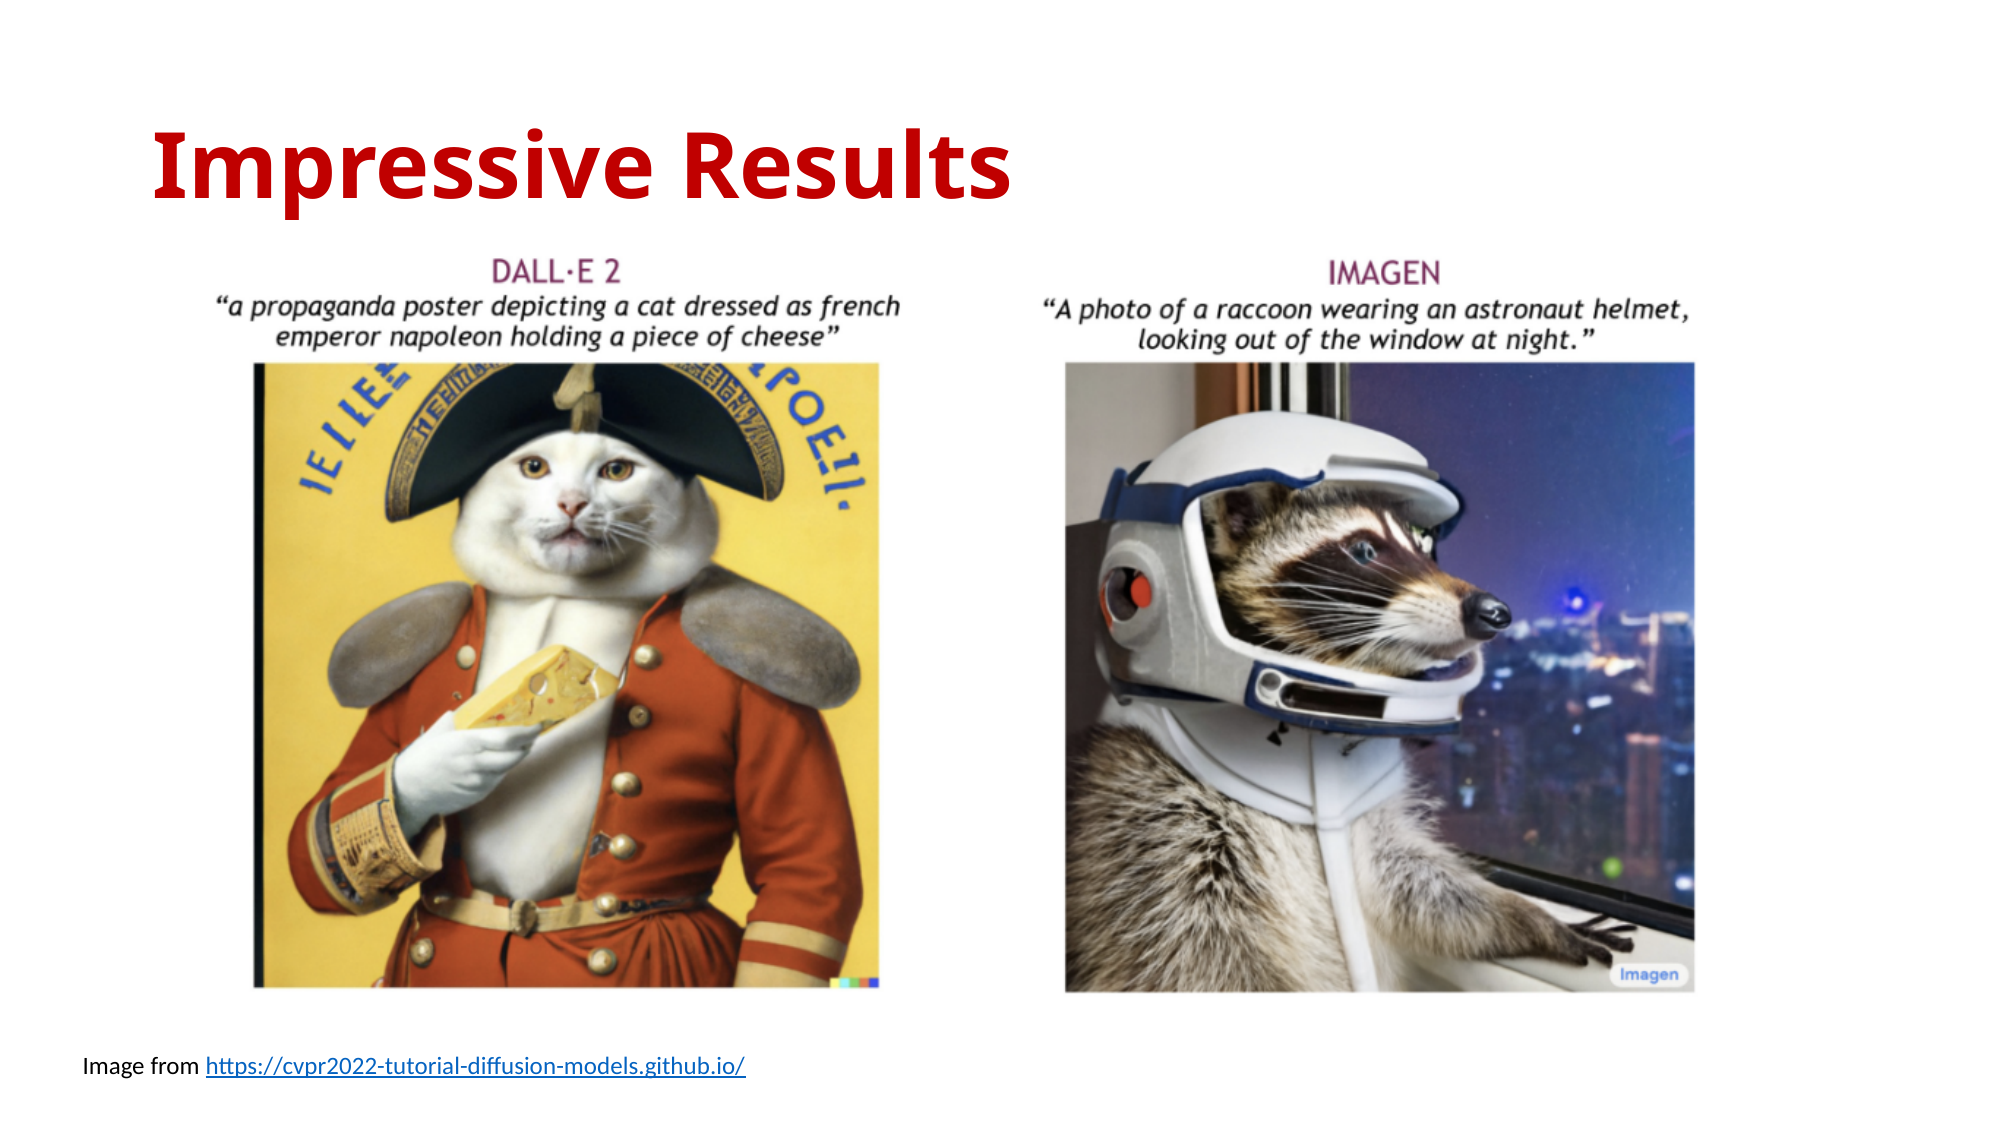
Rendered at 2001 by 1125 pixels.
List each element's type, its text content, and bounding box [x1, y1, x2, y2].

title Impressive Results [137, 59, 1863, 278]
text_box Image from https://cvpr2022-tutorial-diffusion-models.github.io/ [67, 1042, 768, 1087]
picture [183, 235, 1770, 1000]
